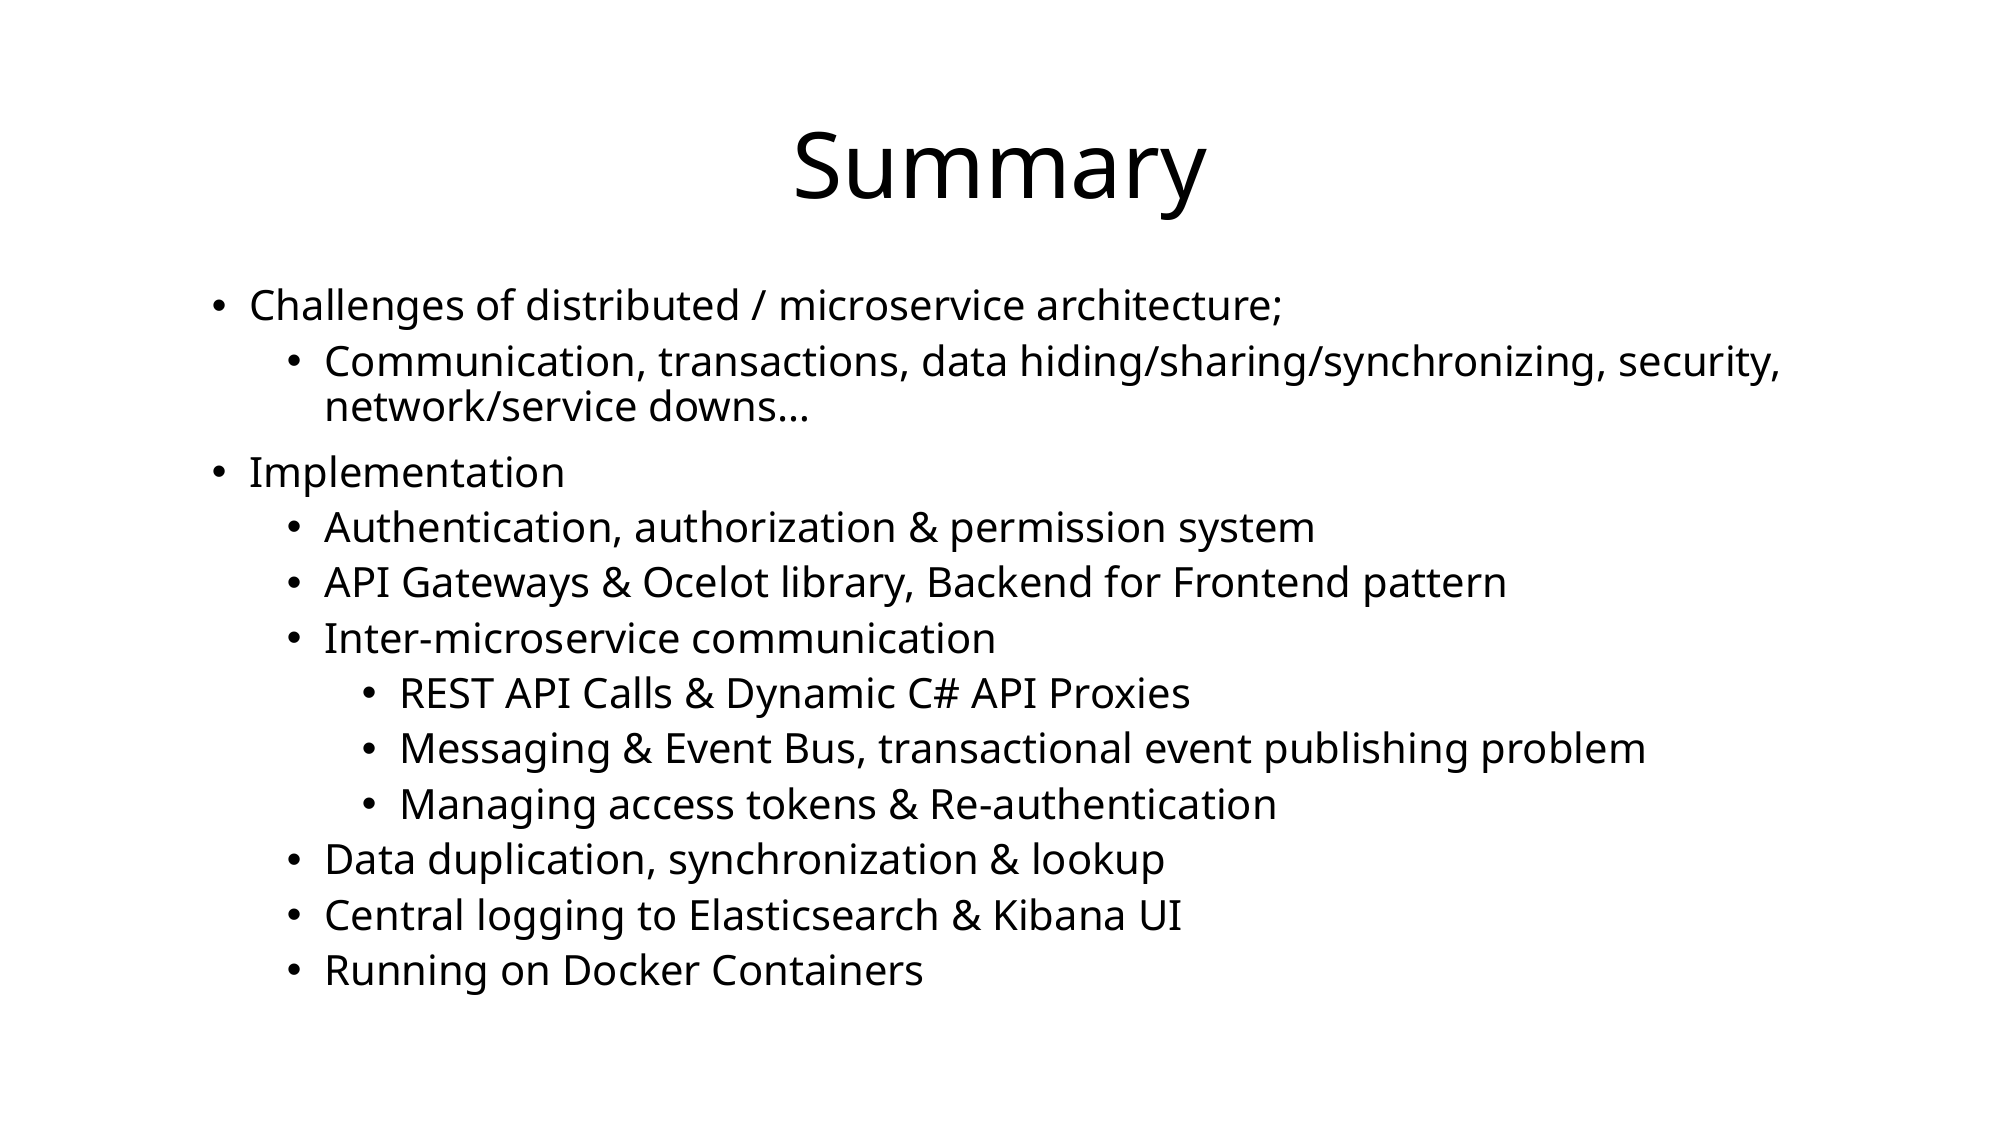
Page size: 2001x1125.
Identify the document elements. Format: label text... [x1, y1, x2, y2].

title Summary [0, 59, 2000, 278]
list Challenges of distributed / microservice architecture; Communication, transactions, data hiding/sharing/synchronizing, security, network/service downs… Implementation Authentication, authorization & permission system API Gateways & Ocelot library, Backend for Frontend pattern Inter-microservice communication REST API Calls & Dynamic C# API Proxies Messaging & Event Bus, transactional event publishing problem Managing access tokens & Re-authentication Data duplication, synchronization & lookup Central logging to Elasticsearch & Kibana UI Running on Docker Containers [196, 277, 1922, 992]
